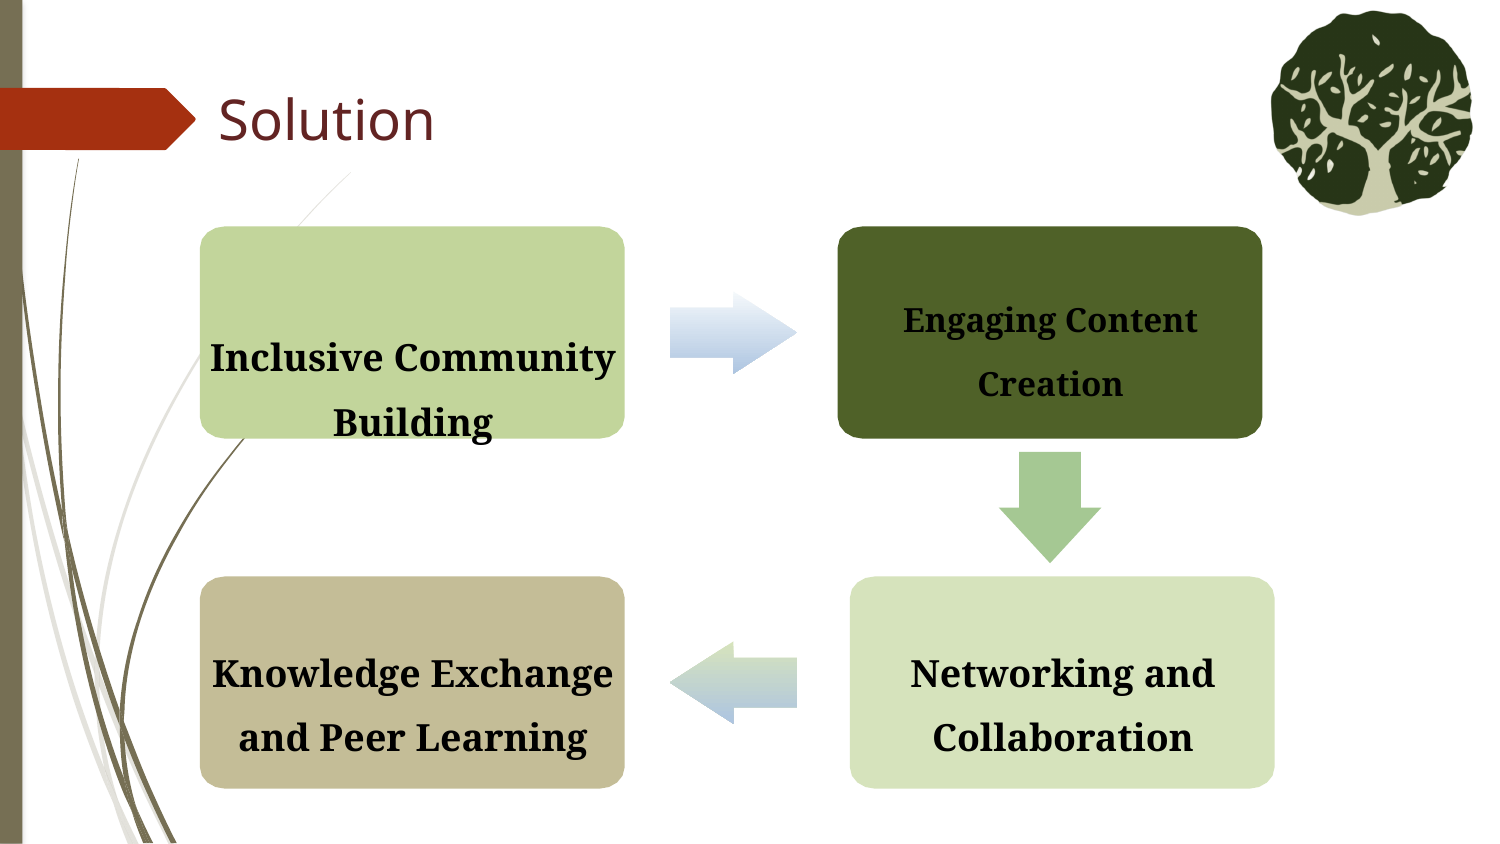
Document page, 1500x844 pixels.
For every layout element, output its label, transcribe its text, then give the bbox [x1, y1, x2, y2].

text_box [669, 641, 797, 724]
text_box Knowledge Exchange and Peer Learning [199, 576, 625, 789]
text_box Networking and Collaboration [849, 576, 1275, 789]
text_box Inclusive Community Building [199, 226, 625, 439]
text_box [998, 451, 1102, 564]
picture [1262, 7, 1477, 222]
text_box Engaging Content Creation [837, 226, 1263, 439]
title Solution [216, 82, 716, 226]
text_box [669, 291, 797, 374]
